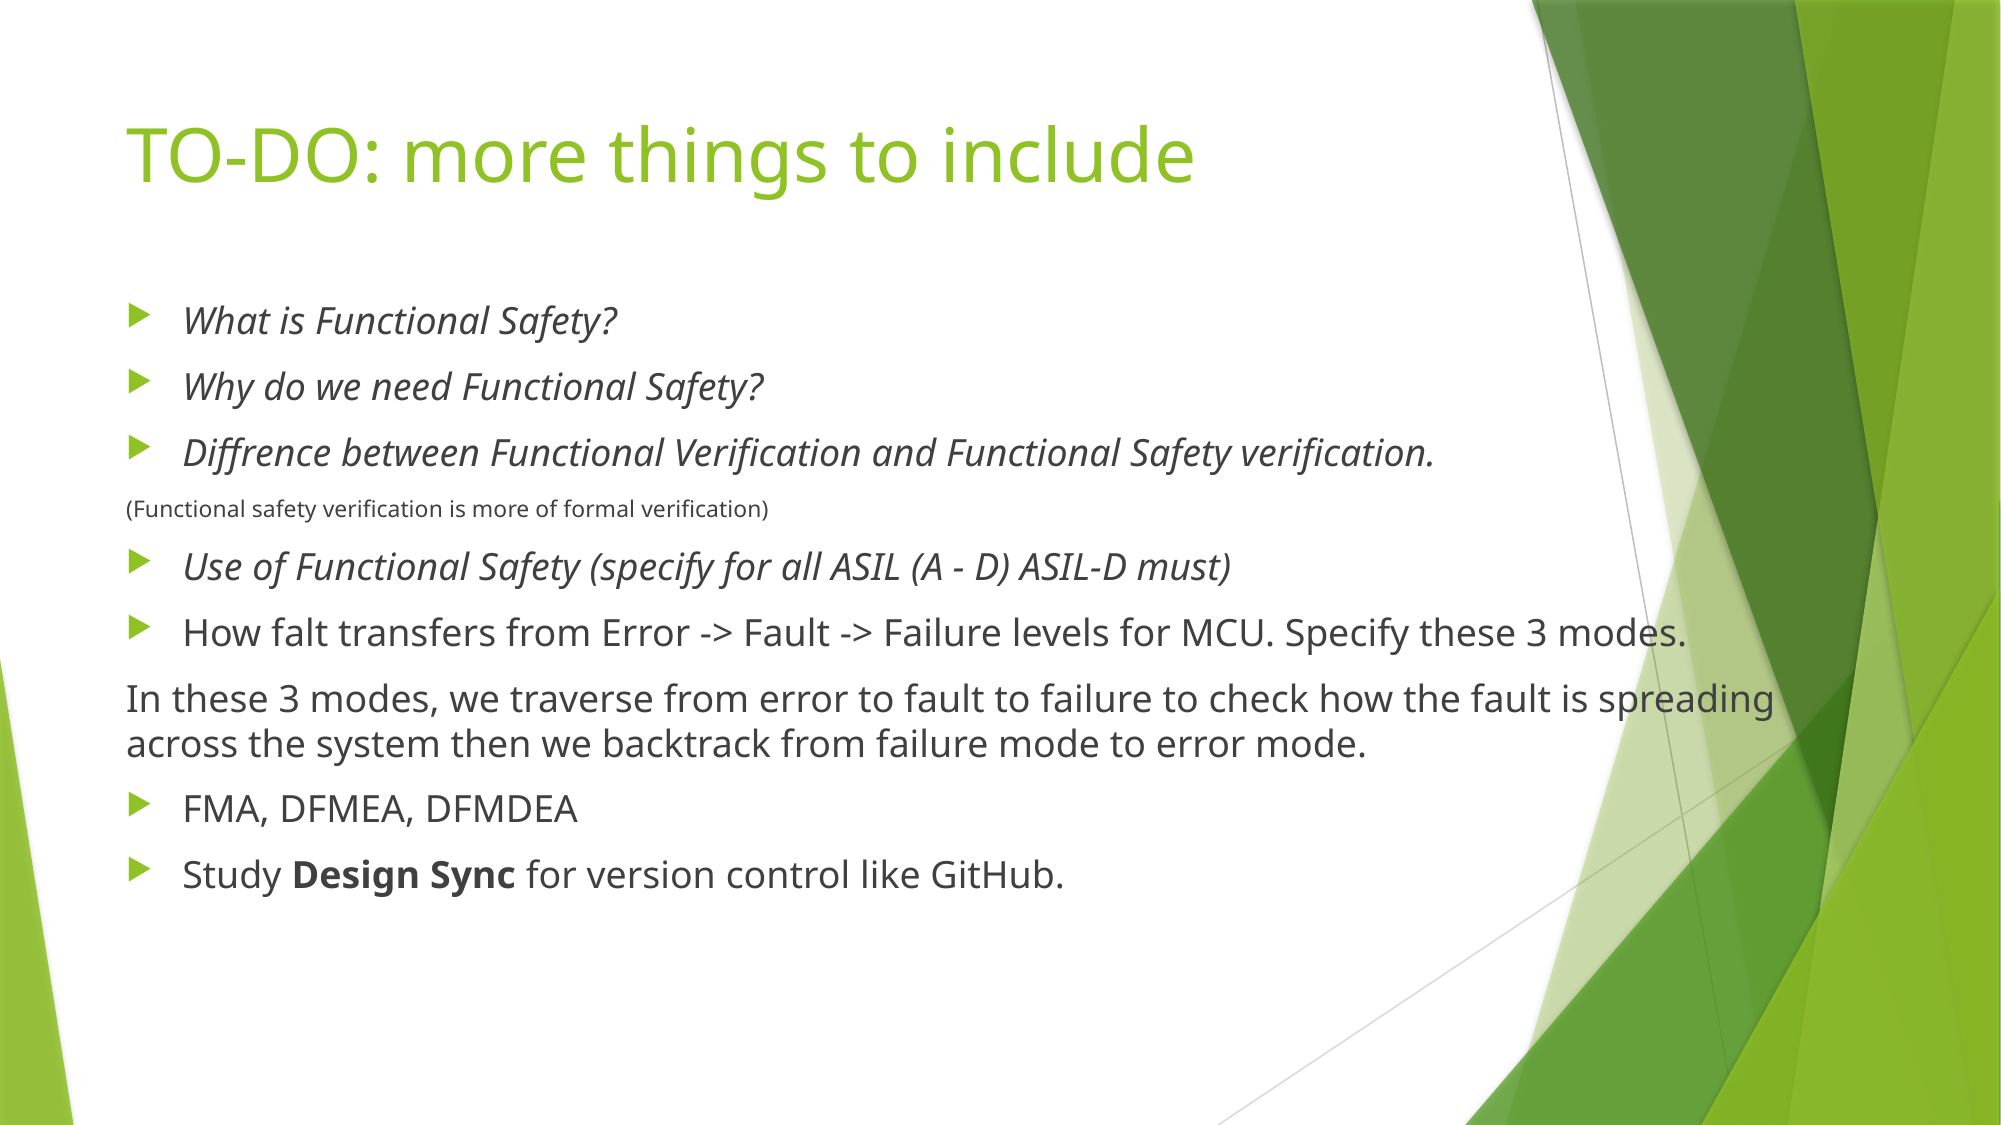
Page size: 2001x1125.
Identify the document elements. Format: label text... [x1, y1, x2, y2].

list What is Functional Safety? Why do we need Functional Safety? Diffrence between Functional Verification and Functional Safety verification. (Functional safety verification is more of formal verification) Use of Functional Safety (specify for all ASIL (A - D) ASIL-D must) How falt transfers from Error -> Fault -> Failure levels for MCU. Specify these 3 modes. In these 3 modes, we traverse from error to fault to failure to check how the fault is spreading across the system then we backtrack from failure mode to error mode. FMA, DFMEA, DFMDEA Study Design Sync for version control like GitHub. [111, 289, 1847, 1070]
title TO-DO: more things to include [111, 99, 1522, 289]
